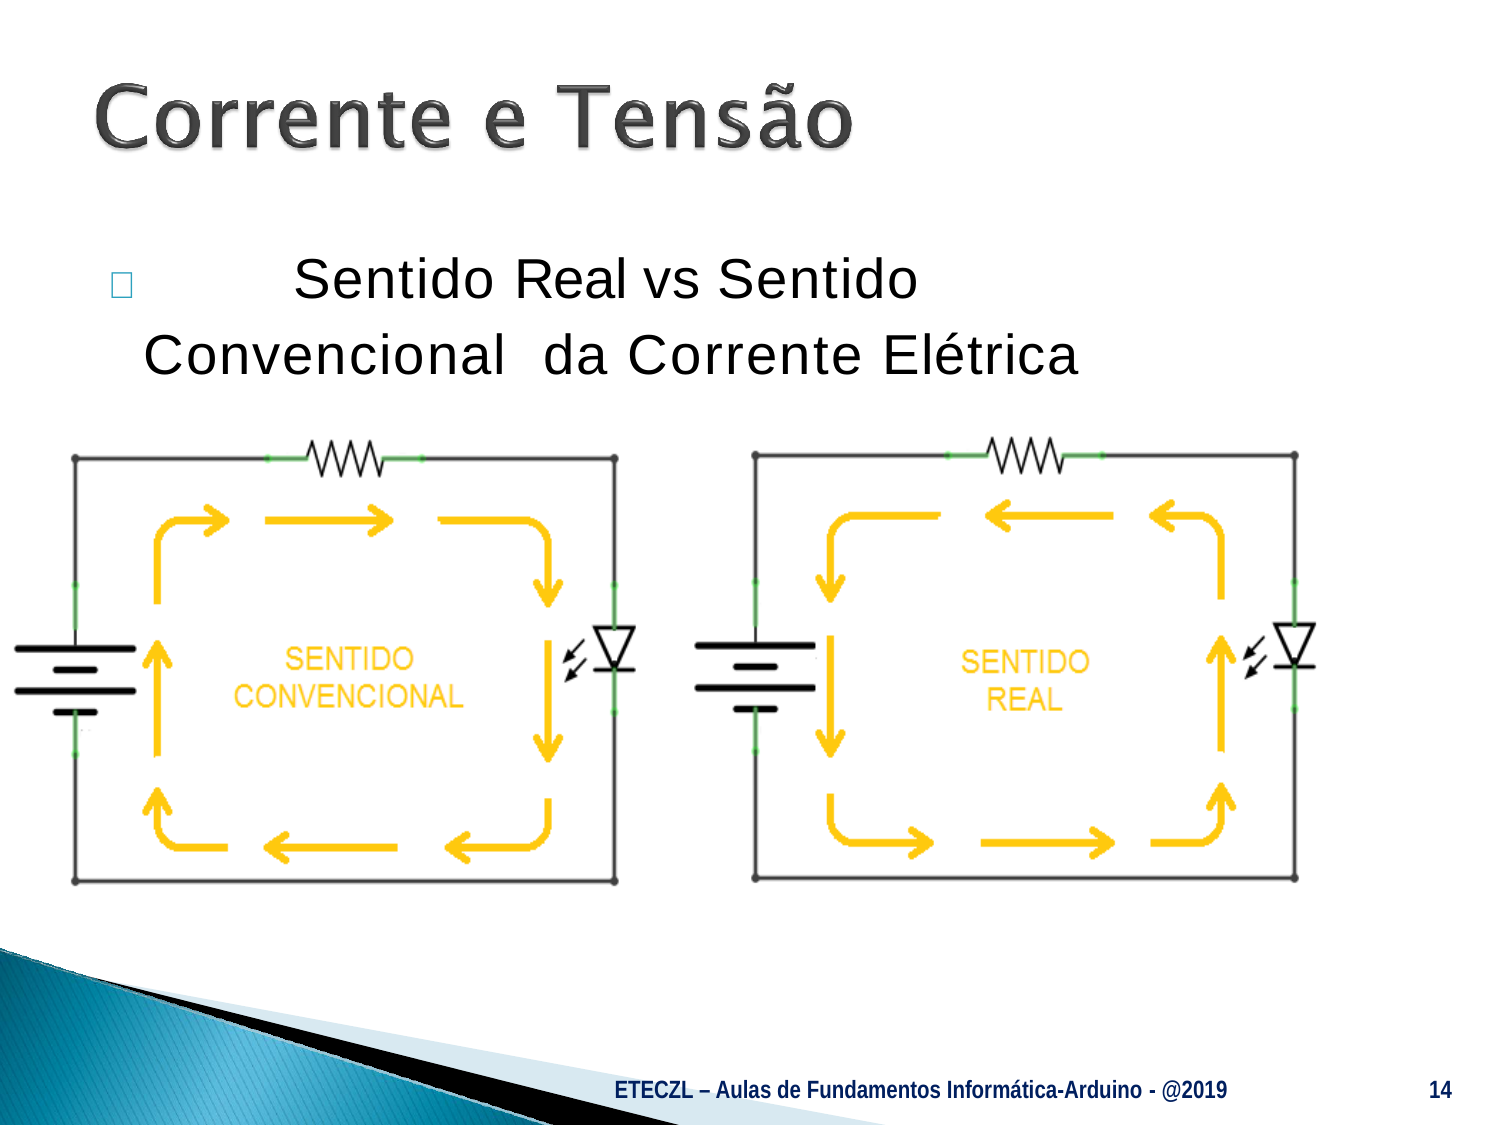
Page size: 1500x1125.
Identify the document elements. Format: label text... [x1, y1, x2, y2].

slide_number 14 [1424, 1072, 1468, 1125]
text_box [36, 46, 937, 234]
title  Sentido Real vs Sentido Convencional da Corrente Elétrica [105, 232, 1168, 412]
footer ETECZL – Aulas de Fundamentos Informática-Arduino - @2019 [612, 1072, 1364, 1125]
text_box [0, 412, 1319, 905]
picture [0, 948, 558, 1125]
